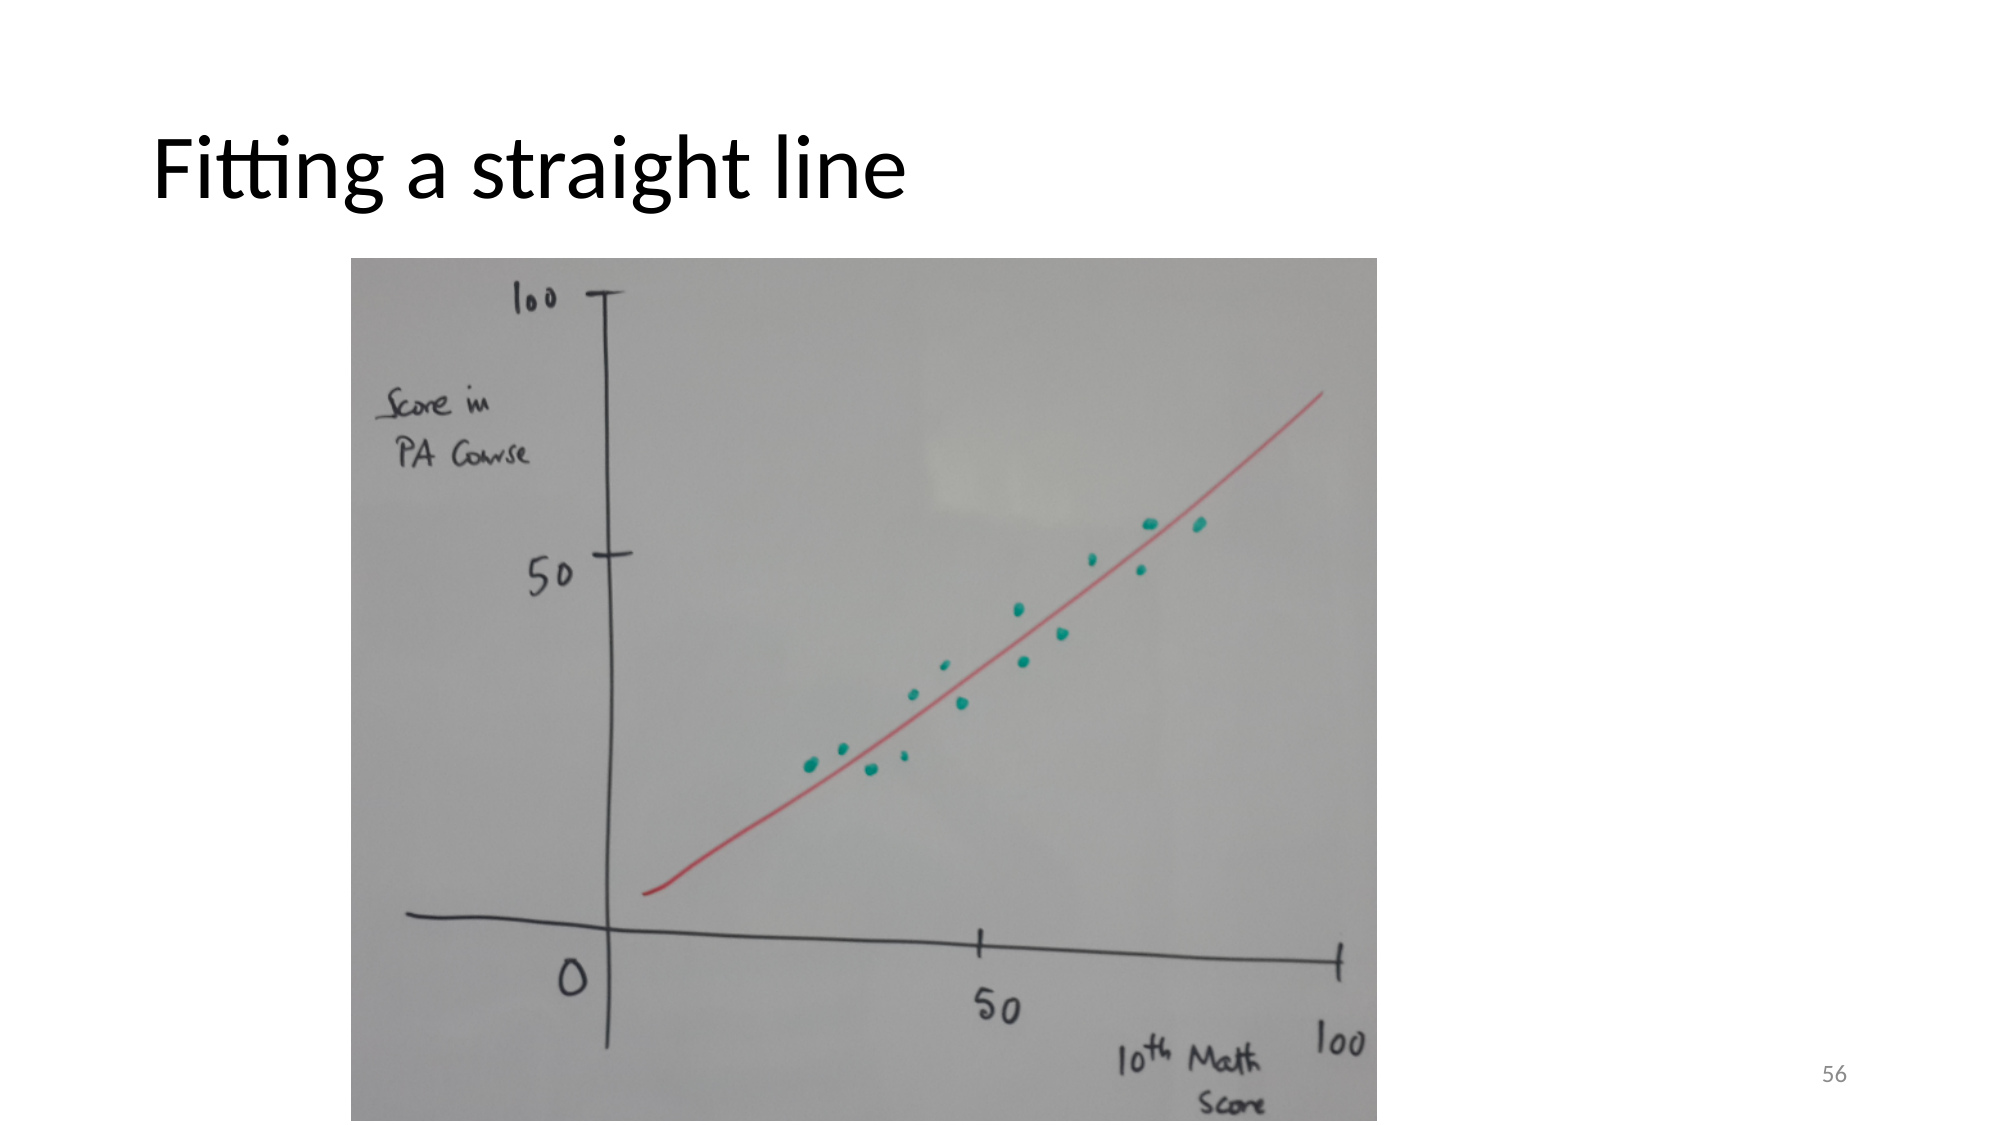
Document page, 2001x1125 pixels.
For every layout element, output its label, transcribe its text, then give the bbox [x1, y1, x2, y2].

picture [351, 258, 1377, 1121]
slide_number 56 [1412, 1042, 1863, 1103]
title Fitting a straight line [137, 59, 1863, 278]
